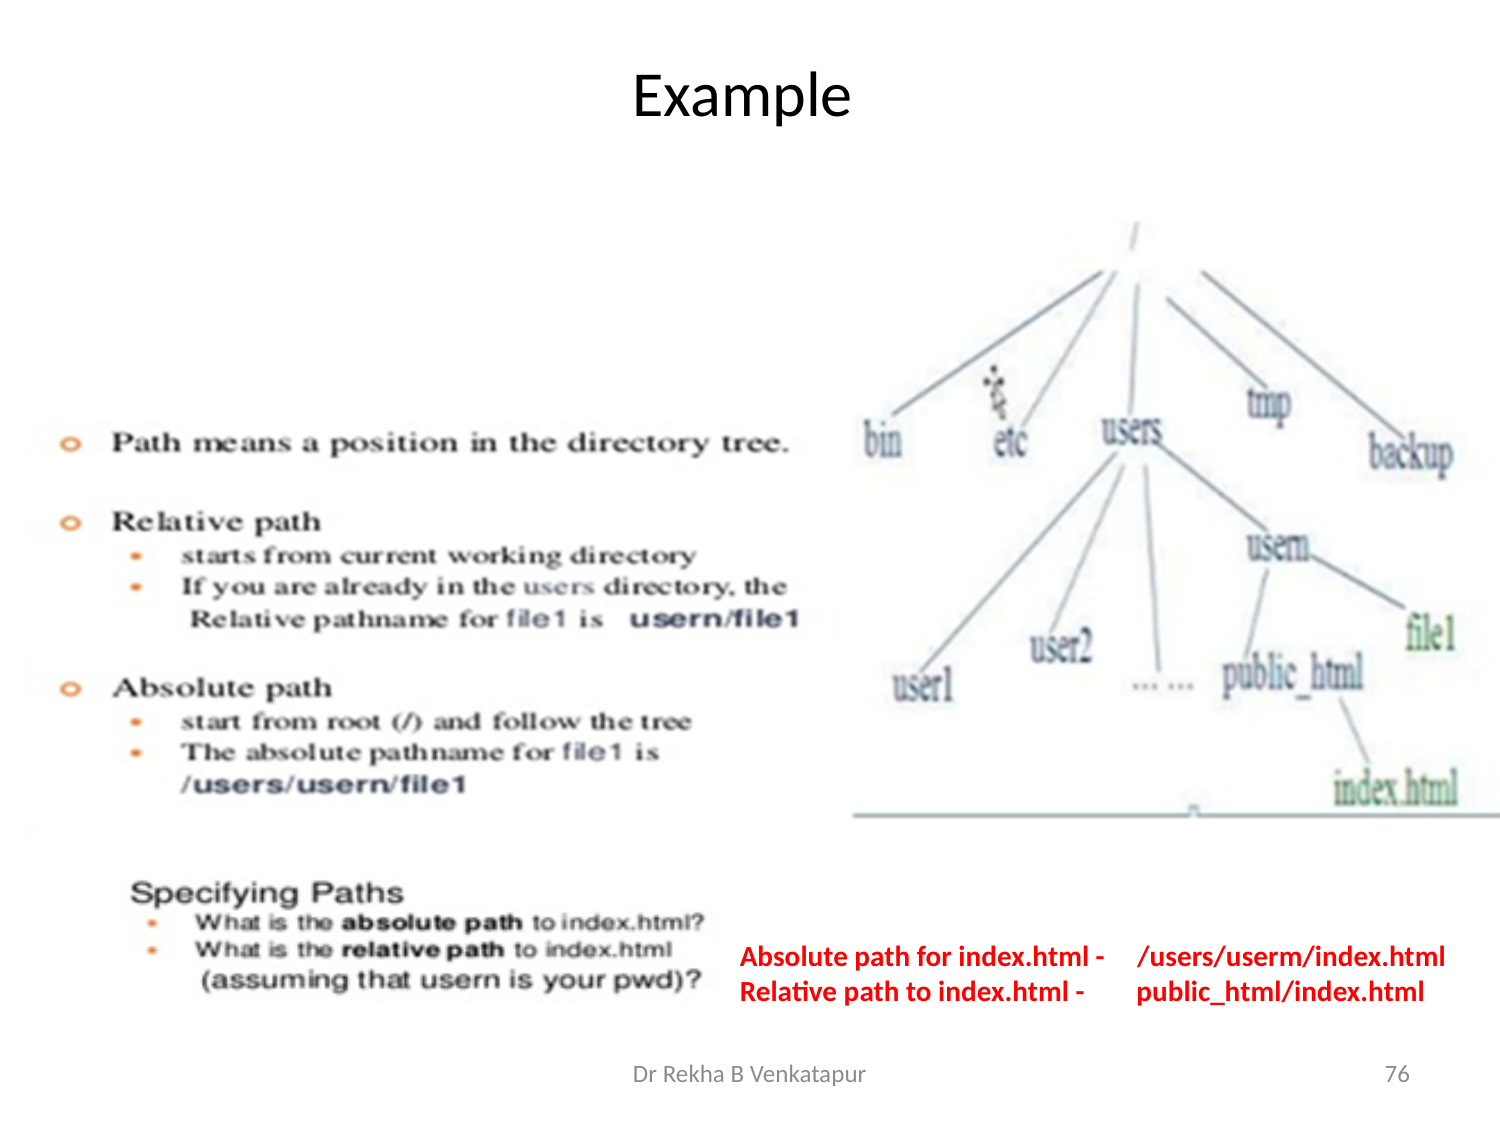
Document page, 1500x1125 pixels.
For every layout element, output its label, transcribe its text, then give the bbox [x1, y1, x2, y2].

text_box Absolute path for index.html - /users/userm/index.html Relative path to index.html - public_html/index.html [730, 929, 1475, 1015]
footer Dr Rekha B Venkatapur [512, 1042, 988, 1103]
picture [118, 874, 726, 1038]
slide_number 76 [1074, 1042, 1425, 1103]
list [24, 174, 1500, 851]
title Example [75, 45, 1425, 138]
